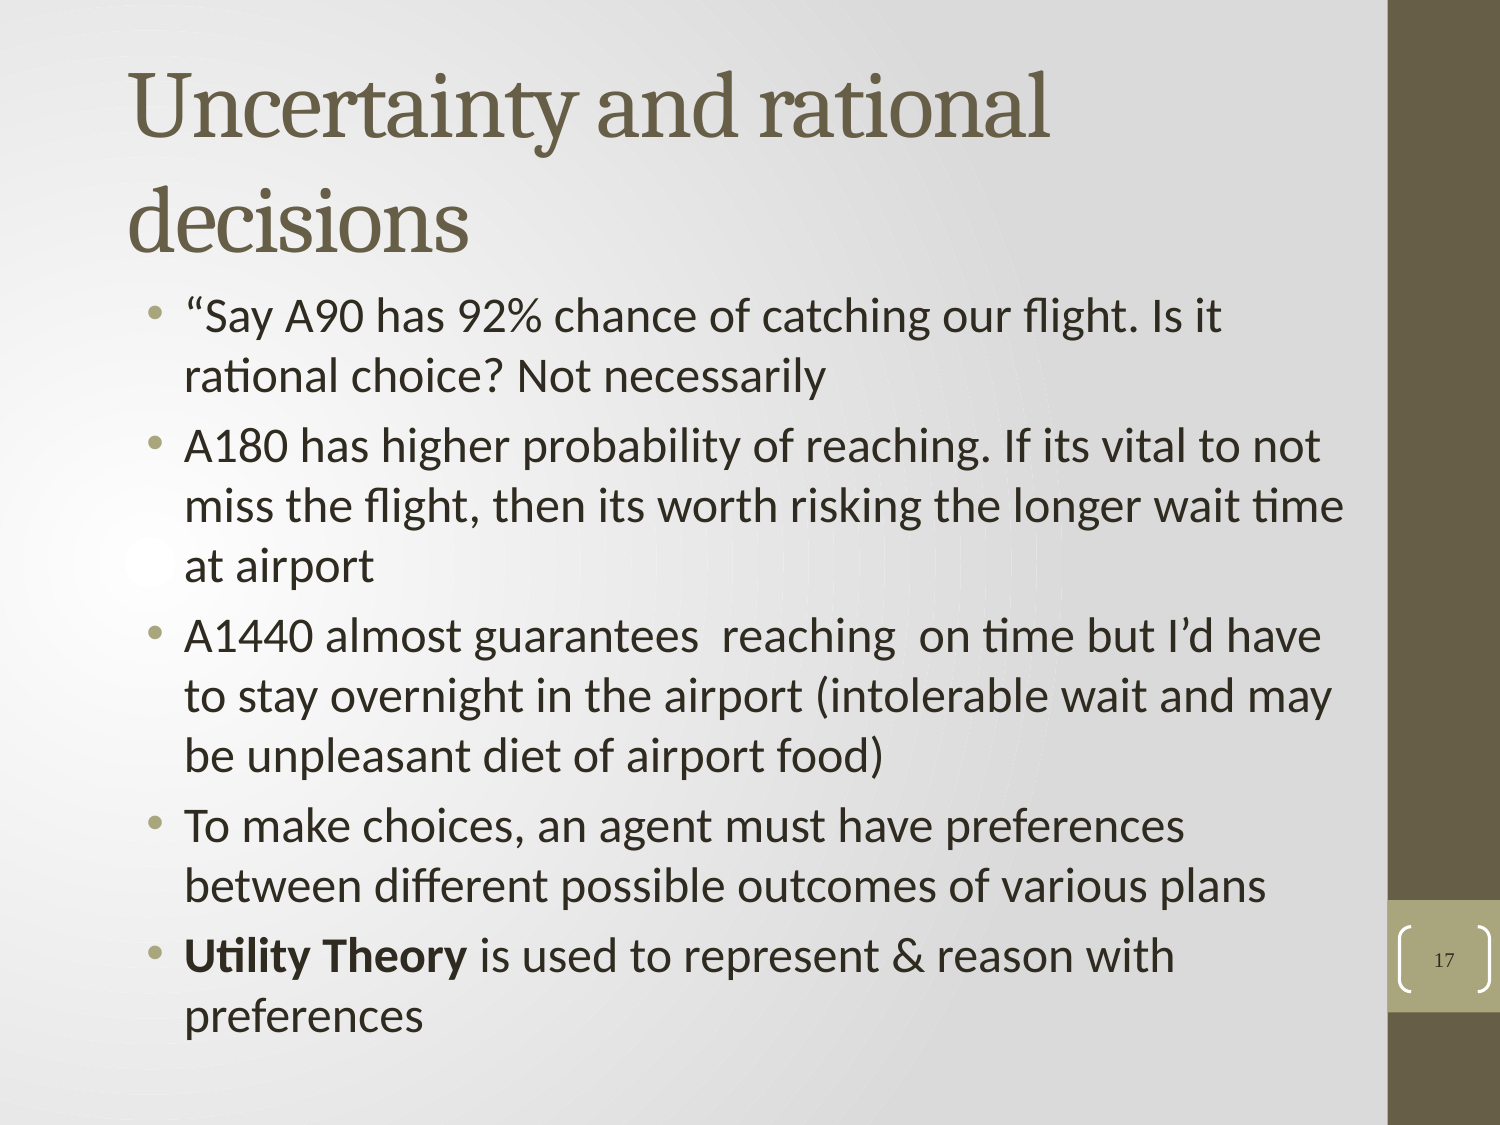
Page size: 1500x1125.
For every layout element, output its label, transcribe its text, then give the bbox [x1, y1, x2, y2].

slide_number 17 [1397, 925, 1492, 994]
list “Say A90 has 92% chance of catching our flight. Is it rational choice? Not necessarily A180 has higher probability of reaching. If its vital to not miss the flight, then its worth risking the longer wait time at airport A1440 almost guarantees reaching on time but I’d have to stay overnight in the airport (intolerable wait and may be unpleasant diet of airport food) To make choices, an agent must have preferences between different possible outcomes of various plans Utility Theory is used to represent & reason with preferences [112, 275, 1388, 950]
title Uncertainty and rational decisions [112, 62, 1388, 250]
